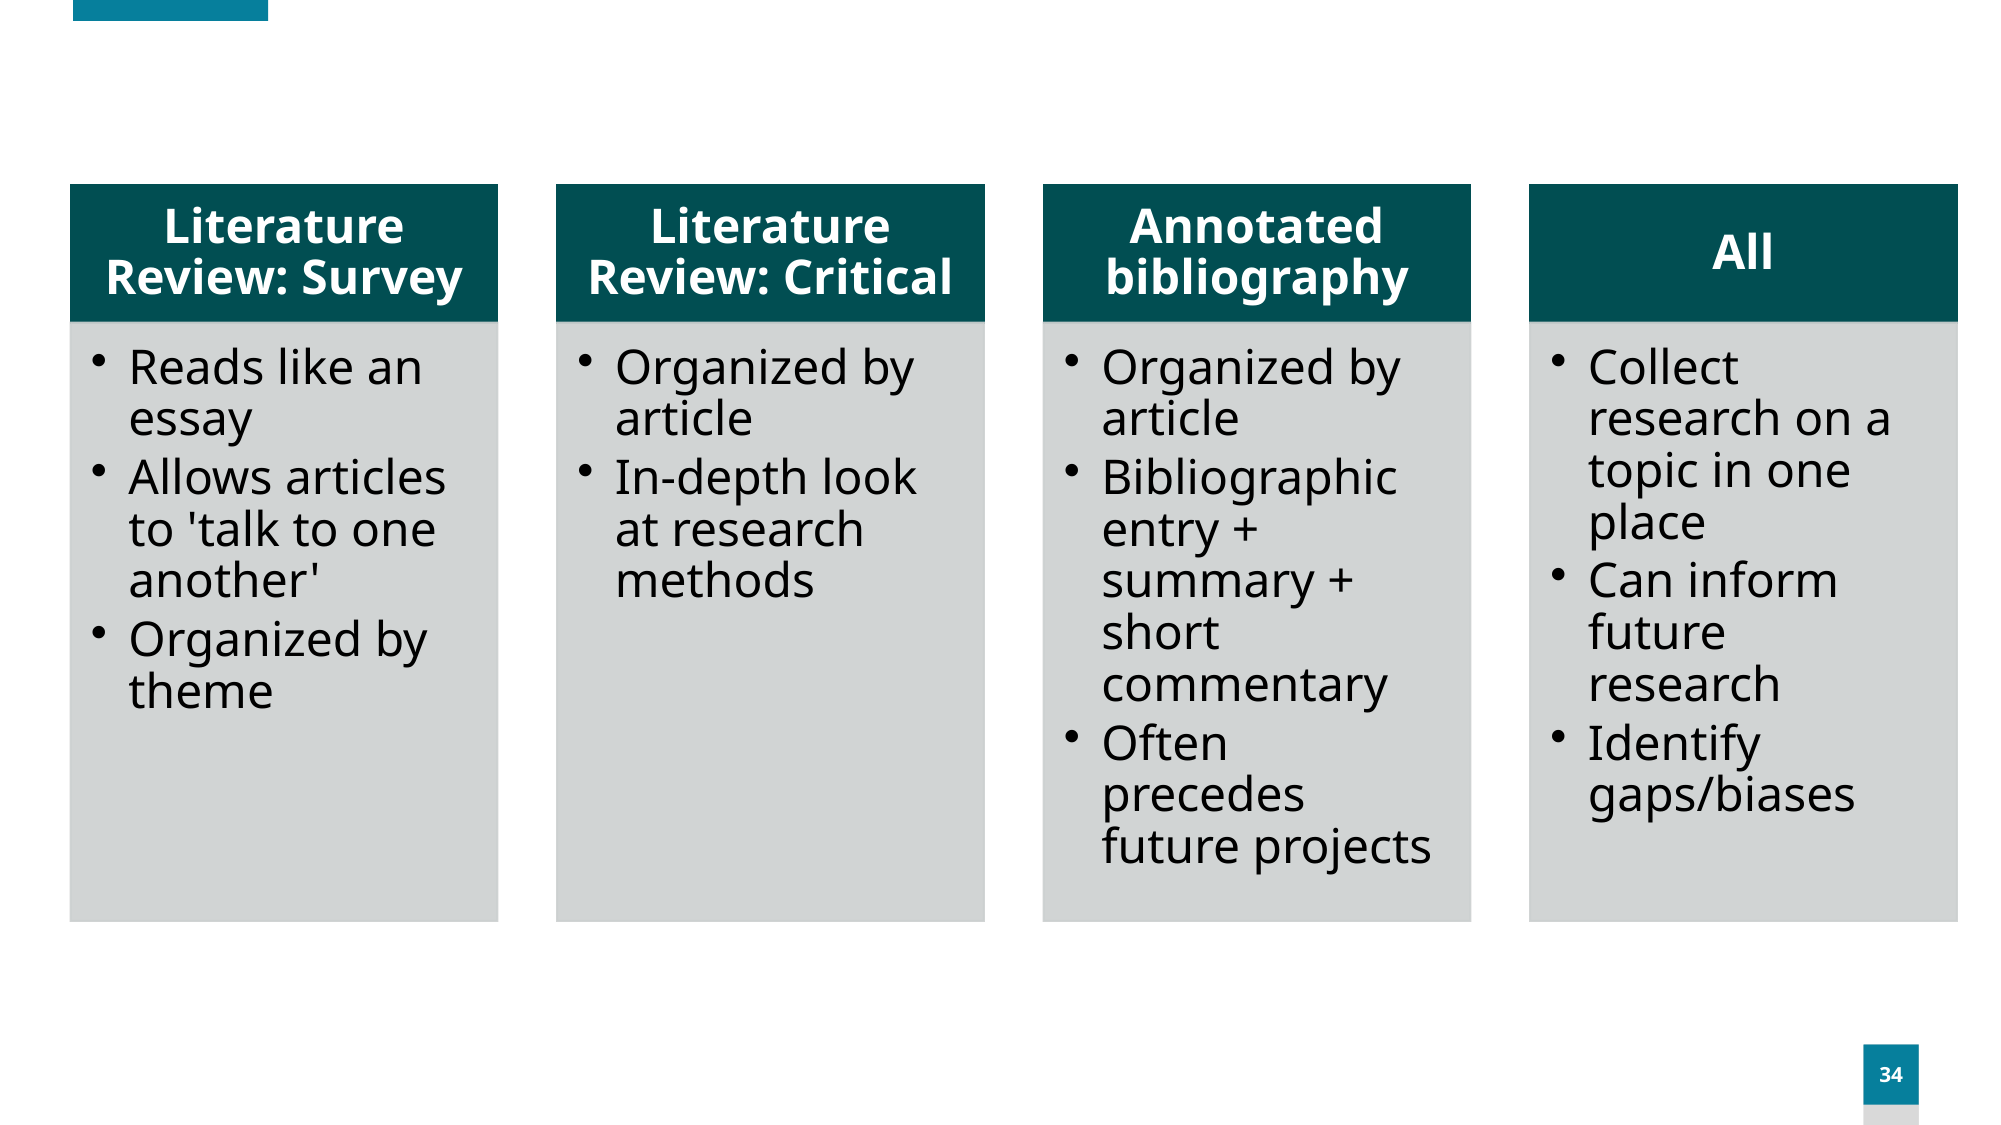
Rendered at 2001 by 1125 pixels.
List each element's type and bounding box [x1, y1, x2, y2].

text_box [69, 0, 1958, 1125]
